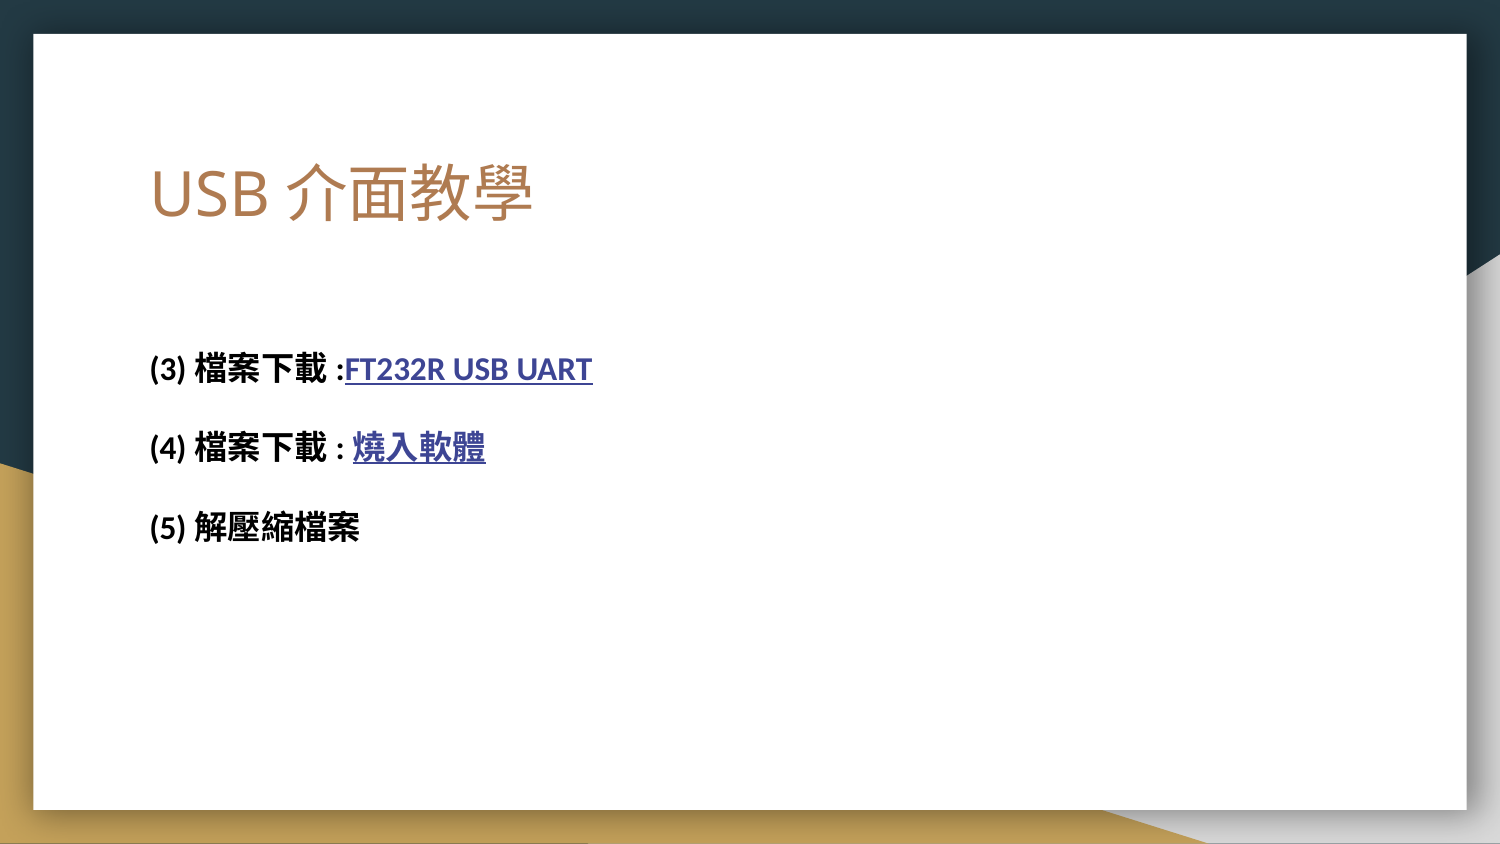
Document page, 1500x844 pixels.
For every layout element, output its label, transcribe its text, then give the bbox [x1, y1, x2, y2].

list (3)檔案下載:FT232R USB UART (4)檔案下載:燒入軟體 (5)解壓縮檔案 [134, 326, 1366, 729]
title USB介面教學 [134, 138, 1366, 296]
